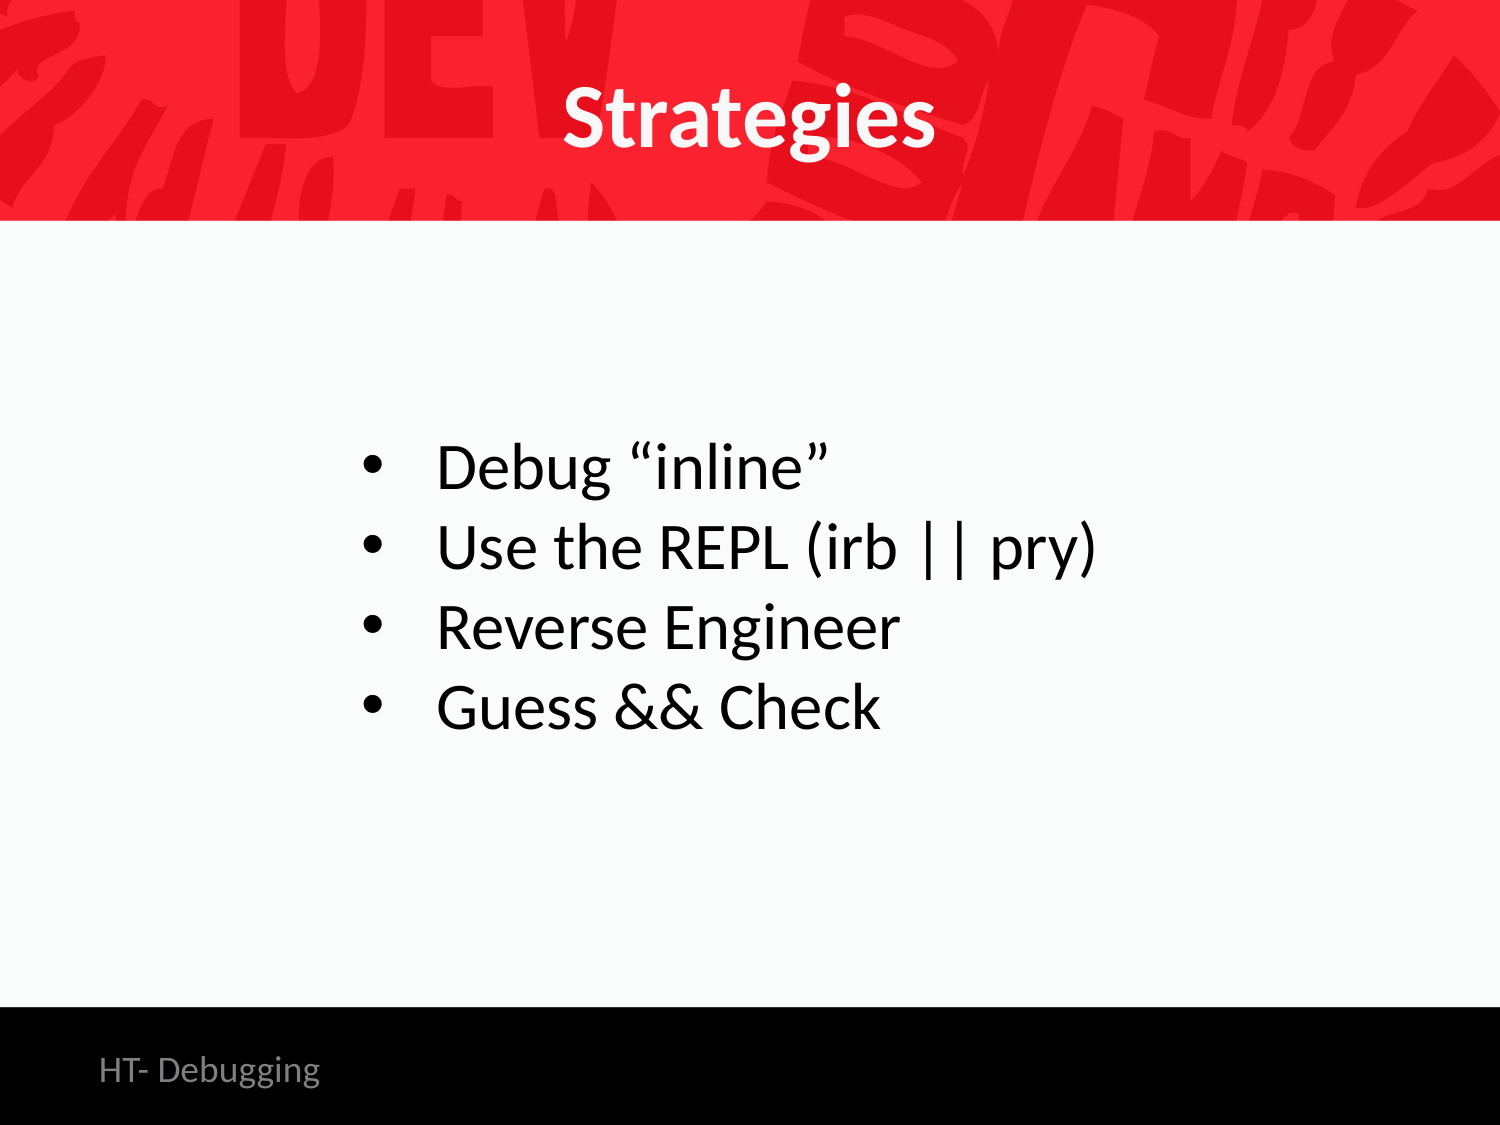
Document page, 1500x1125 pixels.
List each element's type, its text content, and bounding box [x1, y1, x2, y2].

text_box Debug “inline” Use the REPL (irb || pry) Reverse Engineer Guess && Check [346, 415, 1192, 751]
title Strategies [75, 17, 1425, 205]
picture [0, 0, 1500, 1125]
footer HT- Debugging [83, 1038, 1434, 1098]
